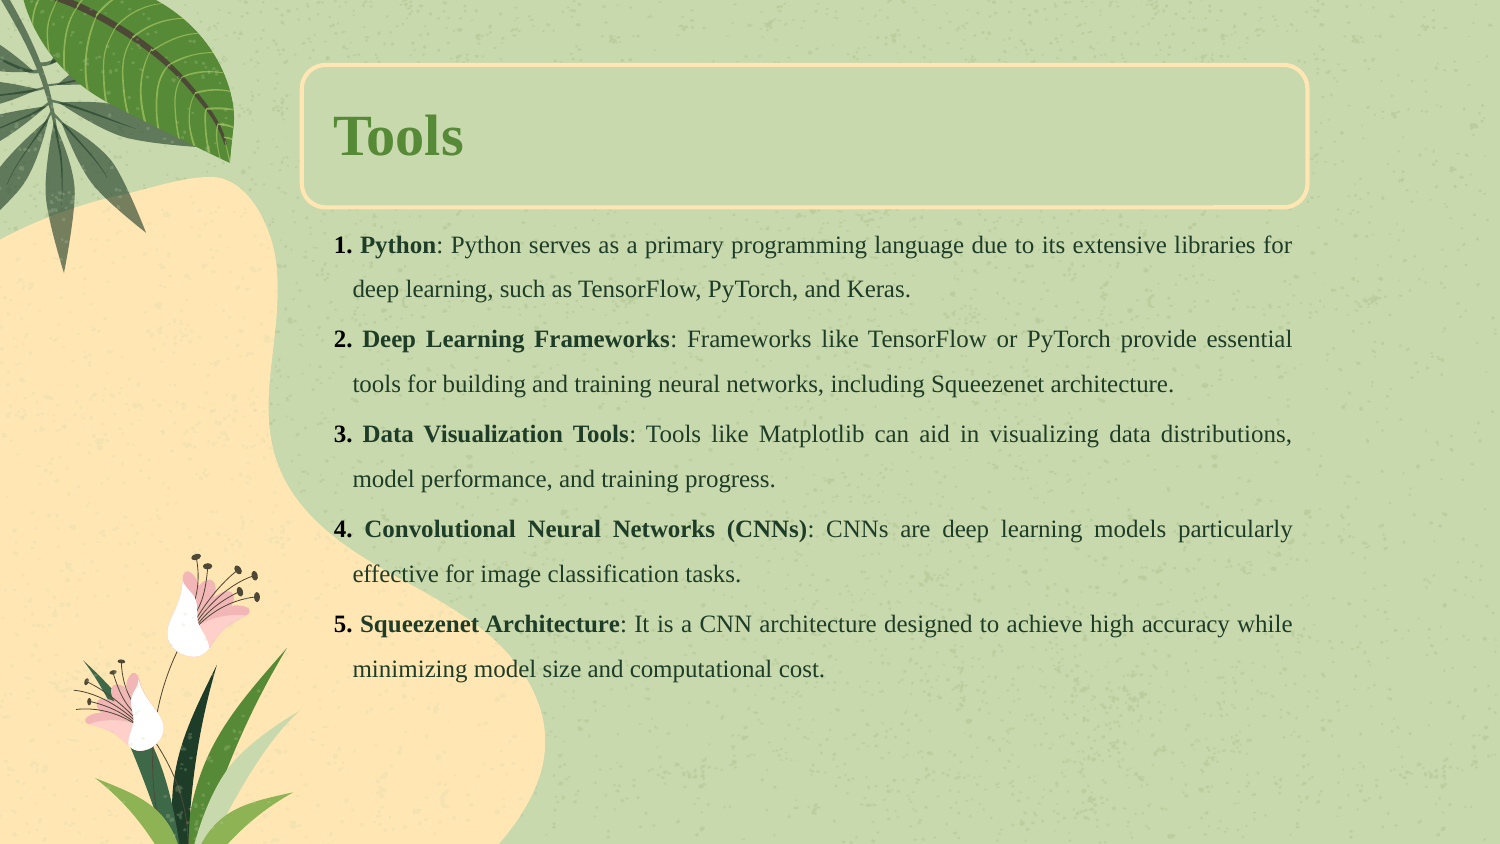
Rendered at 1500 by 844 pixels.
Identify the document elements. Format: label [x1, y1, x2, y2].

text_box [301, 64, 1308, 763]
picture [3, 0, 1497, 844]
